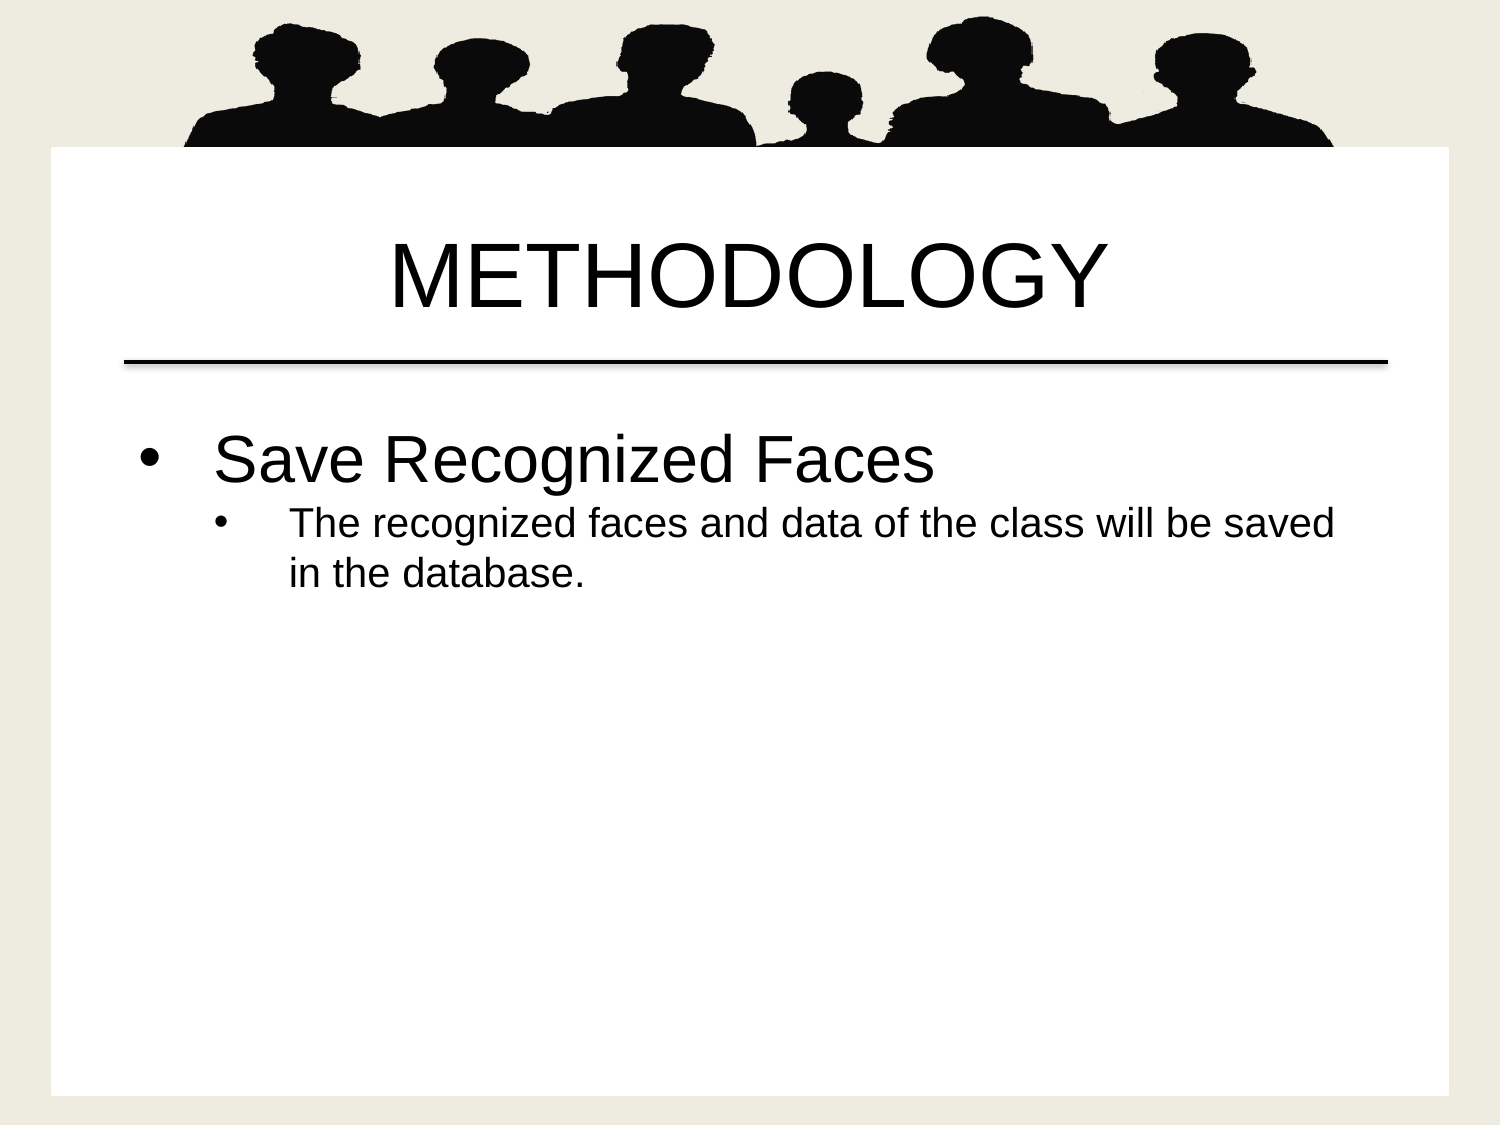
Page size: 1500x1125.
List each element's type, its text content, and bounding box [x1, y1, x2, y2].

picture [179, 6, 1353, 173]
text_box METHODOLOGY [117, 208, 1382, 333]
text_box Save Recognized Faces The recognized faces and data of the class will be saved in the database. [123, 408, 1382, 654]
text_box [51, 147, 1449, 1096]
